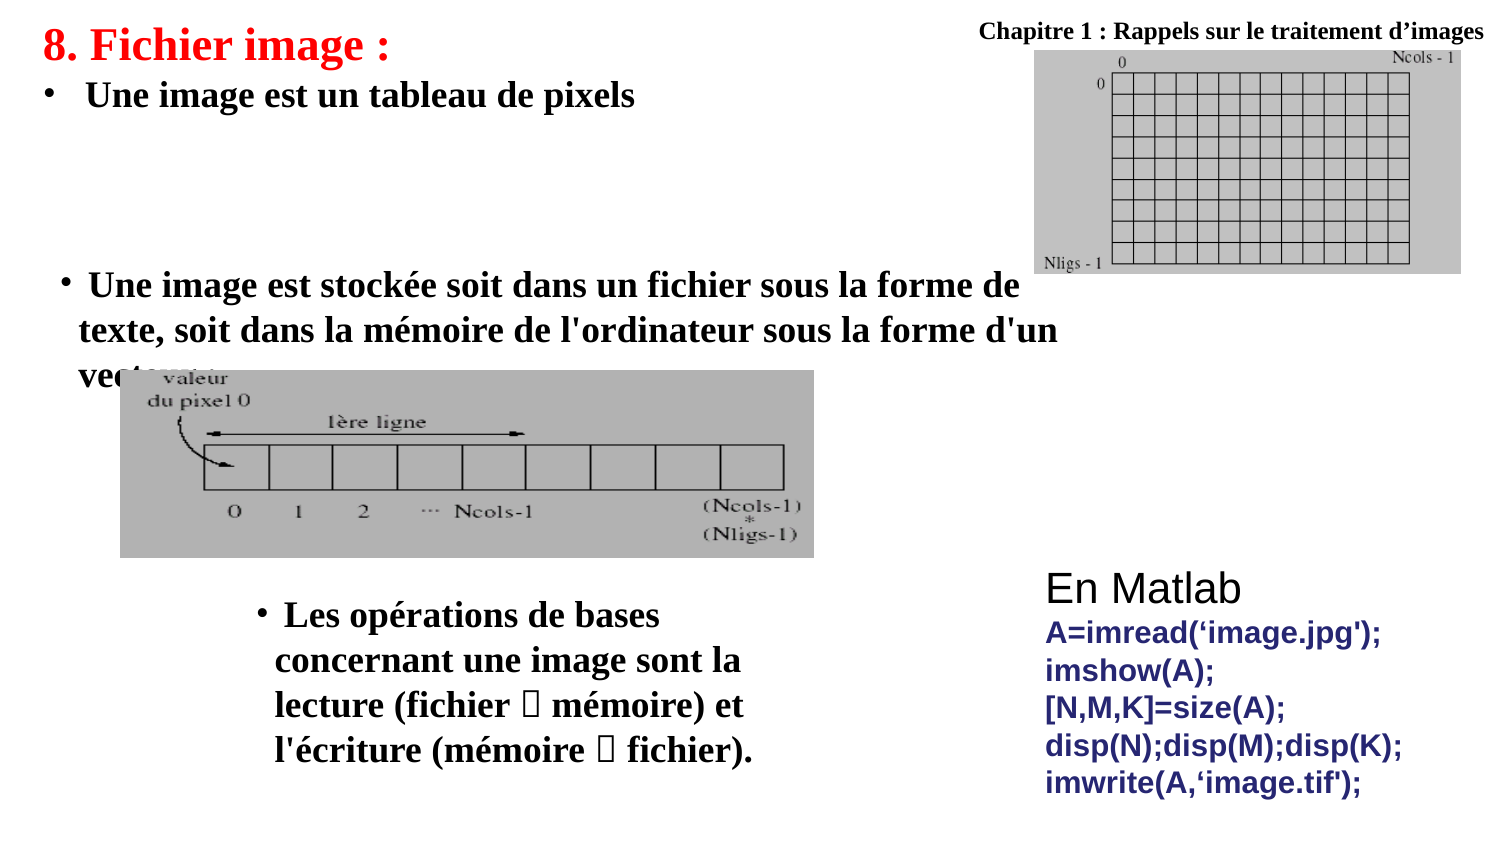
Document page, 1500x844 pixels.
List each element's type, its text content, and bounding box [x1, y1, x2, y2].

text_box Une image est stockée soit dans un fichier sous la forme de texte, soit dans la mémoire de l'ordinateur sous la forme d'un vecteur : [31, 254, 1117, 401]
text_box En Matlab A=imread(‘image.jpg'); imshow(A); [N,M,K]=size(A); disp(N);disp(M);disp(K); imwrite(A,‘image.tif'); [1034, 554, 1456, 806]
text_box 8. Fichier image : Une image est un tableau de pixels [31, 7, 814, 121]
text_box Les opérations de bases concernant une image sont la lecture (fichier  mémoire) et l'écriture (mémoire  fichier). [227, 584, 814, 776]
title Chapitre 1 : Rappels sur le traitement d’images [893, 0, 1500, 51]
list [119, 370, 815, 558]
picture [1033, 50, 1461, 274]
